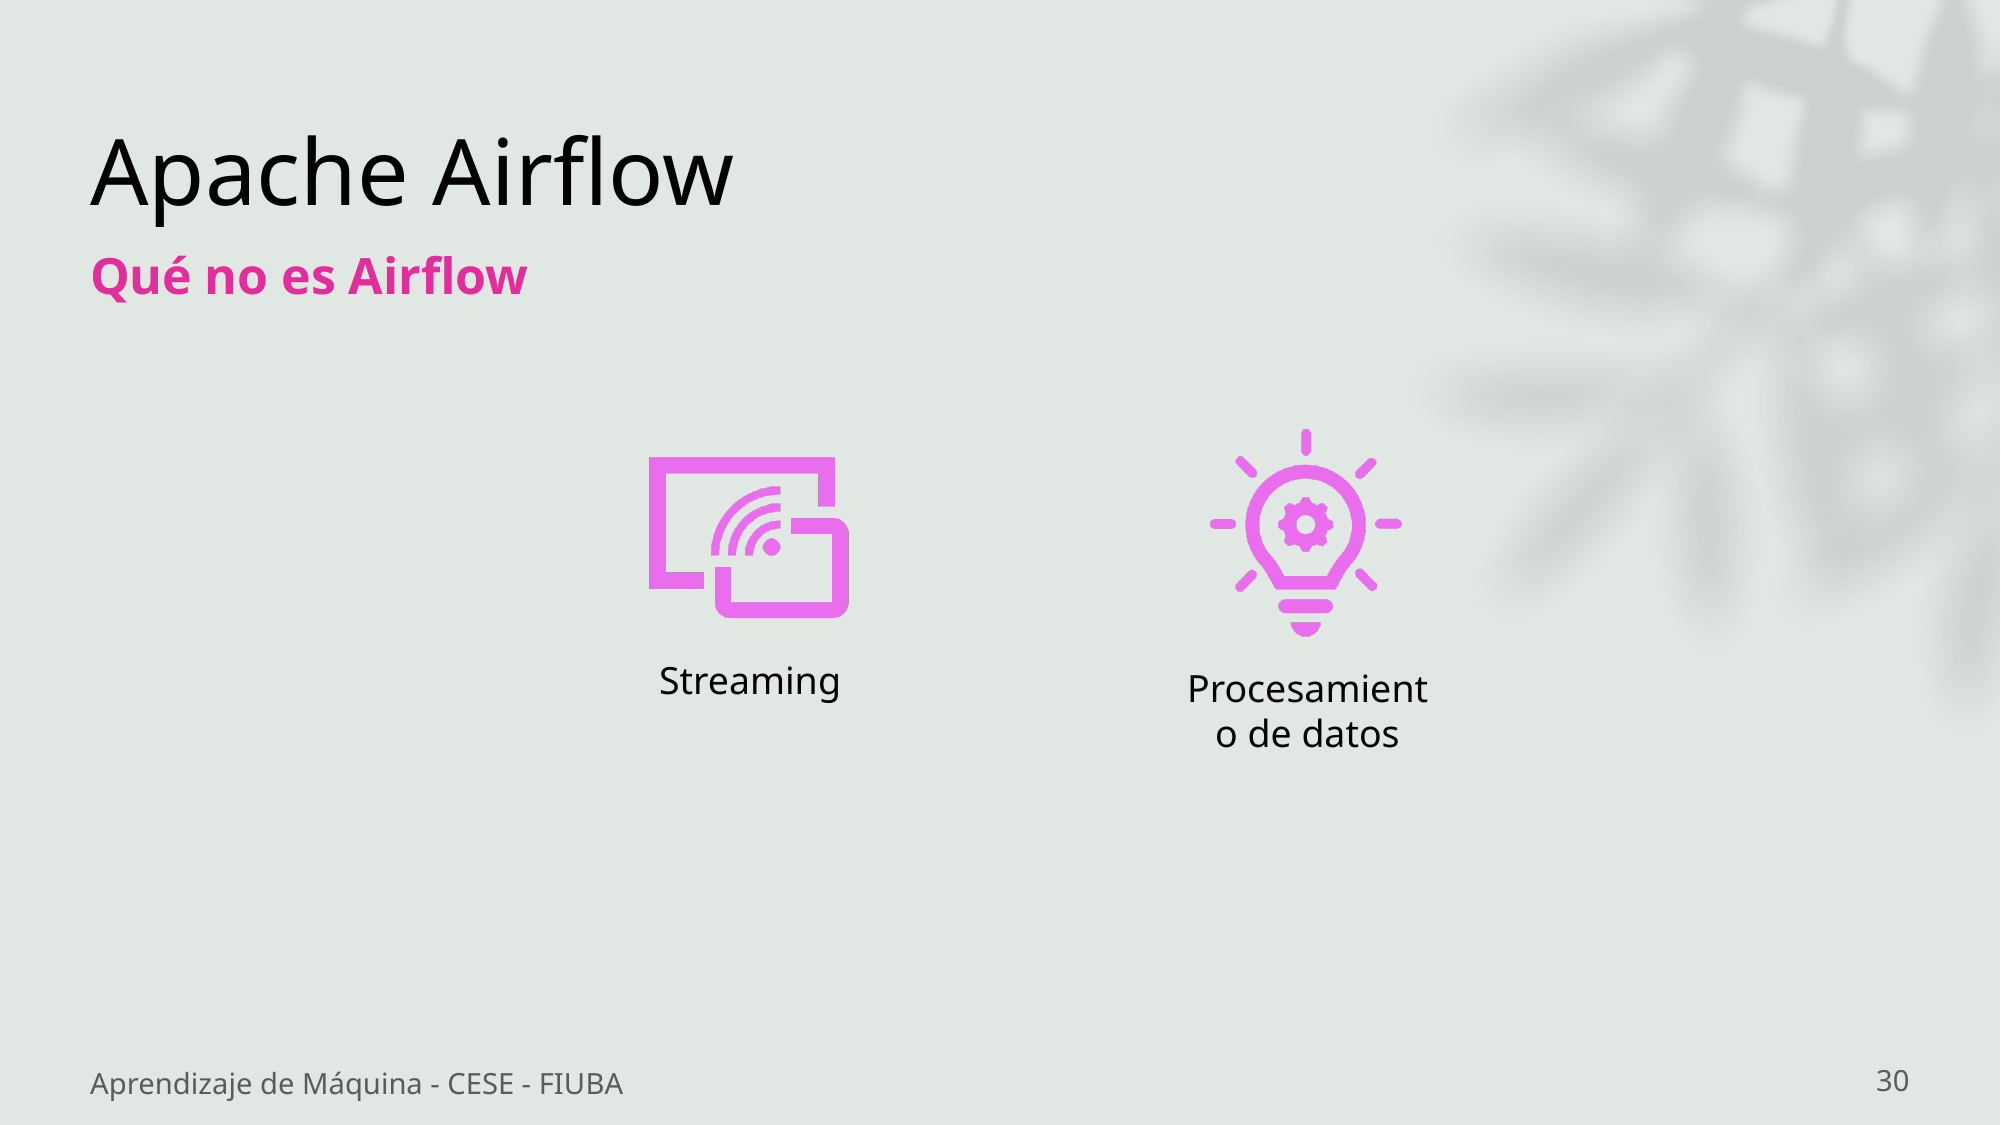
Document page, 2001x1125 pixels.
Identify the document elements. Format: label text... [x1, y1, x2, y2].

footer Aprendizaje de Máquina - CESE - FIUBA [75, 1052, 751, 1113]
text_box Procesamiento de datos [1162, 657, 1453, 762]
picture [619, 403, 881, 665]
title Apache Airflow [75, 60, 1863, 278]
text_box Streaming [644, 665, 856, 710]
text_box Qué no es Airflow [75, 237, 1076, 313]
picture [1192, 419, 1423, 650]
slide_number 30 [1474, 1052, 1925, 1113]
